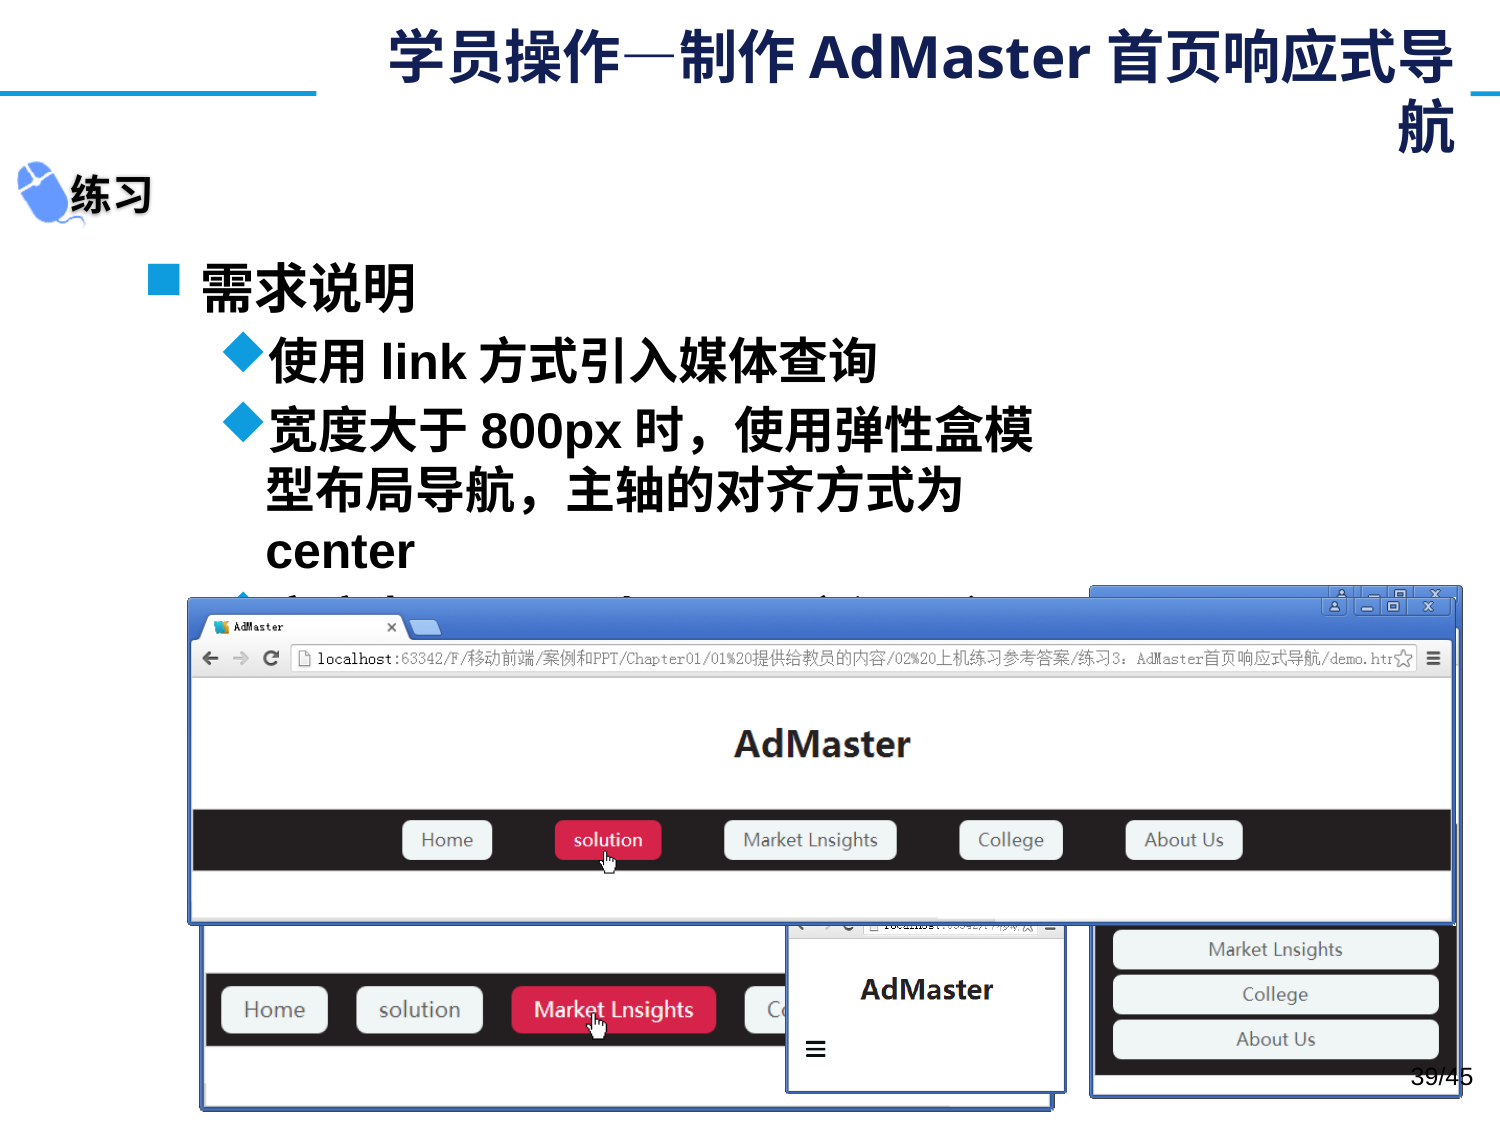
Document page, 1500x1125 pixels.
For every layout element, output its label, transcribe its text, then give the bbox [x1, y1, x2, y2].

list 需求说明 使用link方式引入媒体查询 宽度大于800px时，使用弹性盒模型布局导航，主轴的对齐方式为center 宽度为668px到799px之间，主轴的对齐方式为space-around 宽度为小于667px时，导航消失，出现一个缩略按钮，点击按钮的时候导航出现 [128, 246, 1055, 988]
picture [187, 585, 1464, 1112]
title 学员操作—制作AdMaster首页响应式导航 [316, 37, 1471, 143]
slide_number 39/45 [1138, 1053, 1489, 1114]
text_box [17, 160, 171, 228]
